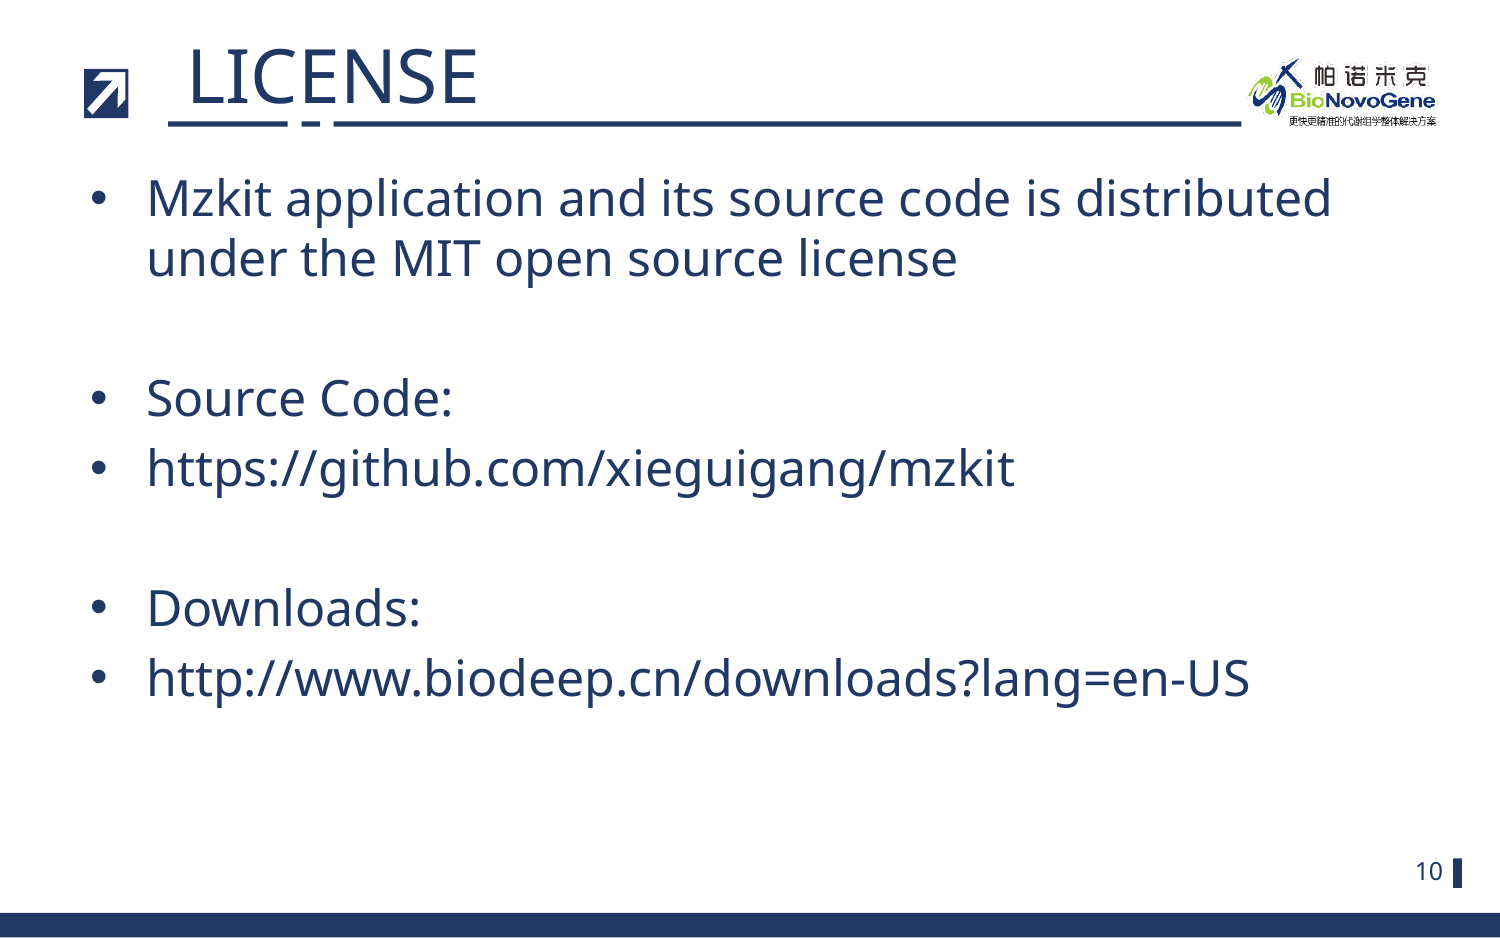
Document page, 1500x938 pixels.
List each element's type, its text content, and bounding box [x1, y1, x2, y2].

list Mzkit application and its source code is distributed under the MIT open source license Source Code: https://github.com/xieguigang/mzkit Downloads: http://www.biodeep.cn/downloads?lang=en-US [75, 159, 1425, 847]
title LICENSE [171, 19, 1058, 127]
picture [1245, 55, 1444, 132]
